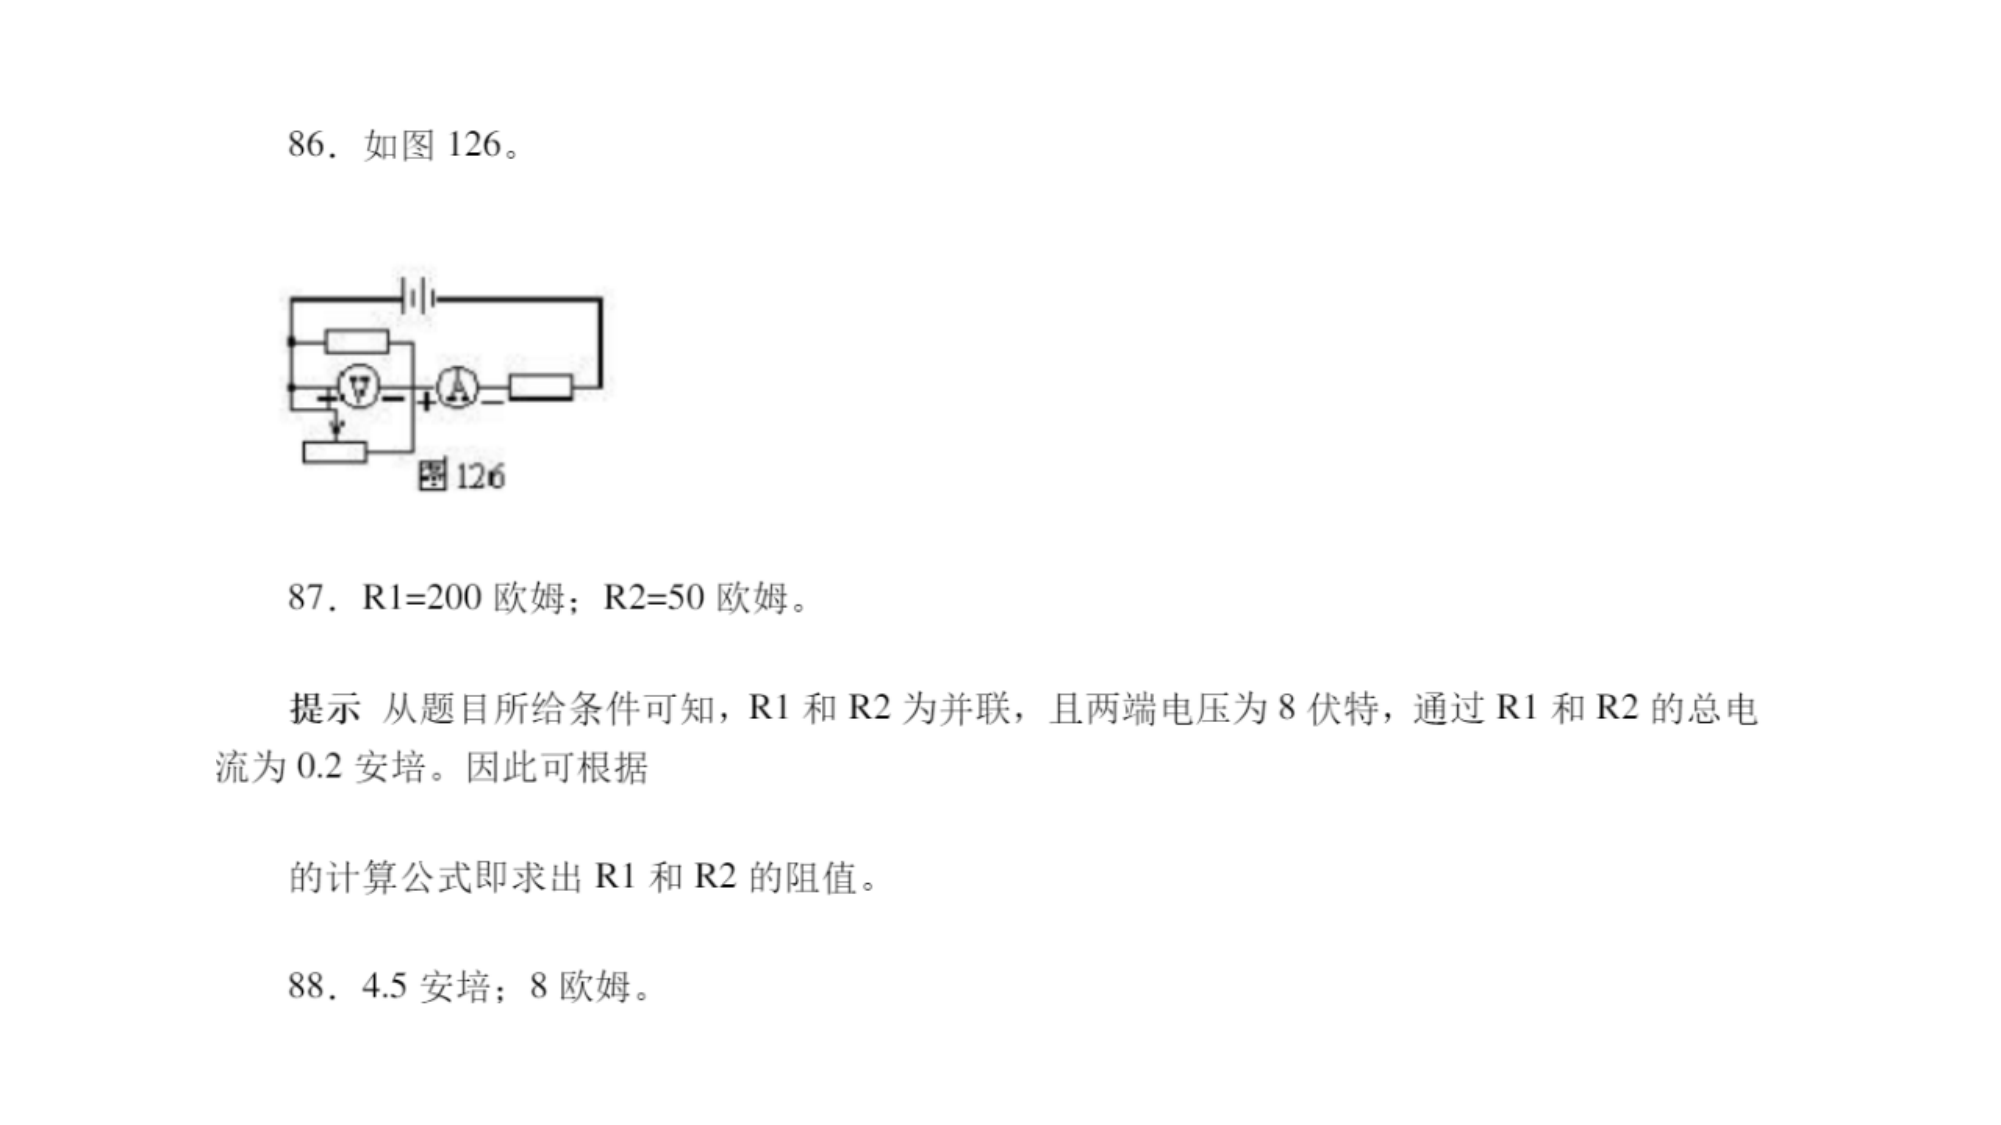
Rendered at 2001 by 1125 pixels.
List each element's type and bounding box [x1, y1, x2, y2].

picture [216, 109, 1784, 1016]
